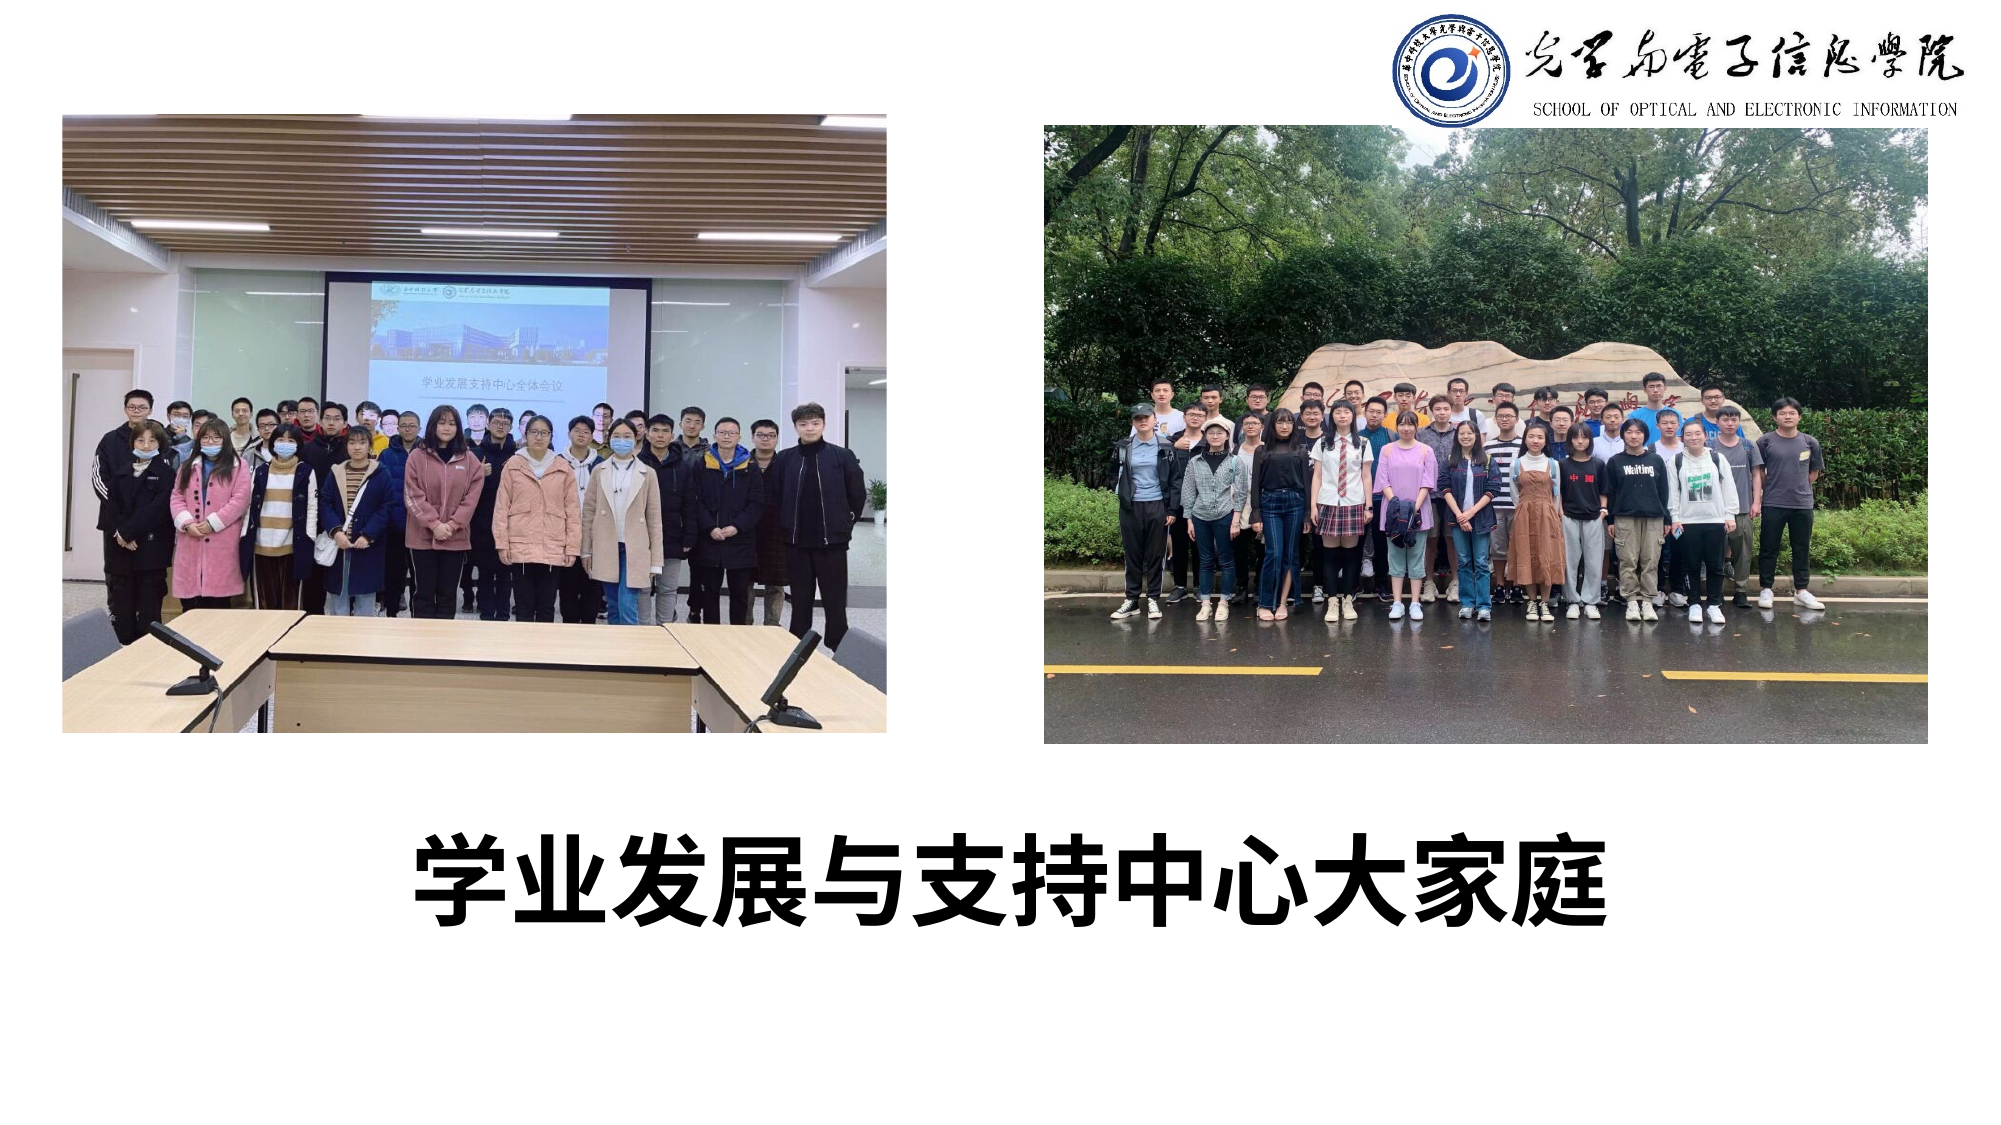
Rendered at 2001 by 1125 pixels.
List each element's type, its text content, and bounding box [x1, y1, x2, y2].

picture [62, 114, 887, 733]
text_box 学业发展与支持中心大家庭 [395, 810, 1942, 946]
picture [1044, 14, 1968, 744]
